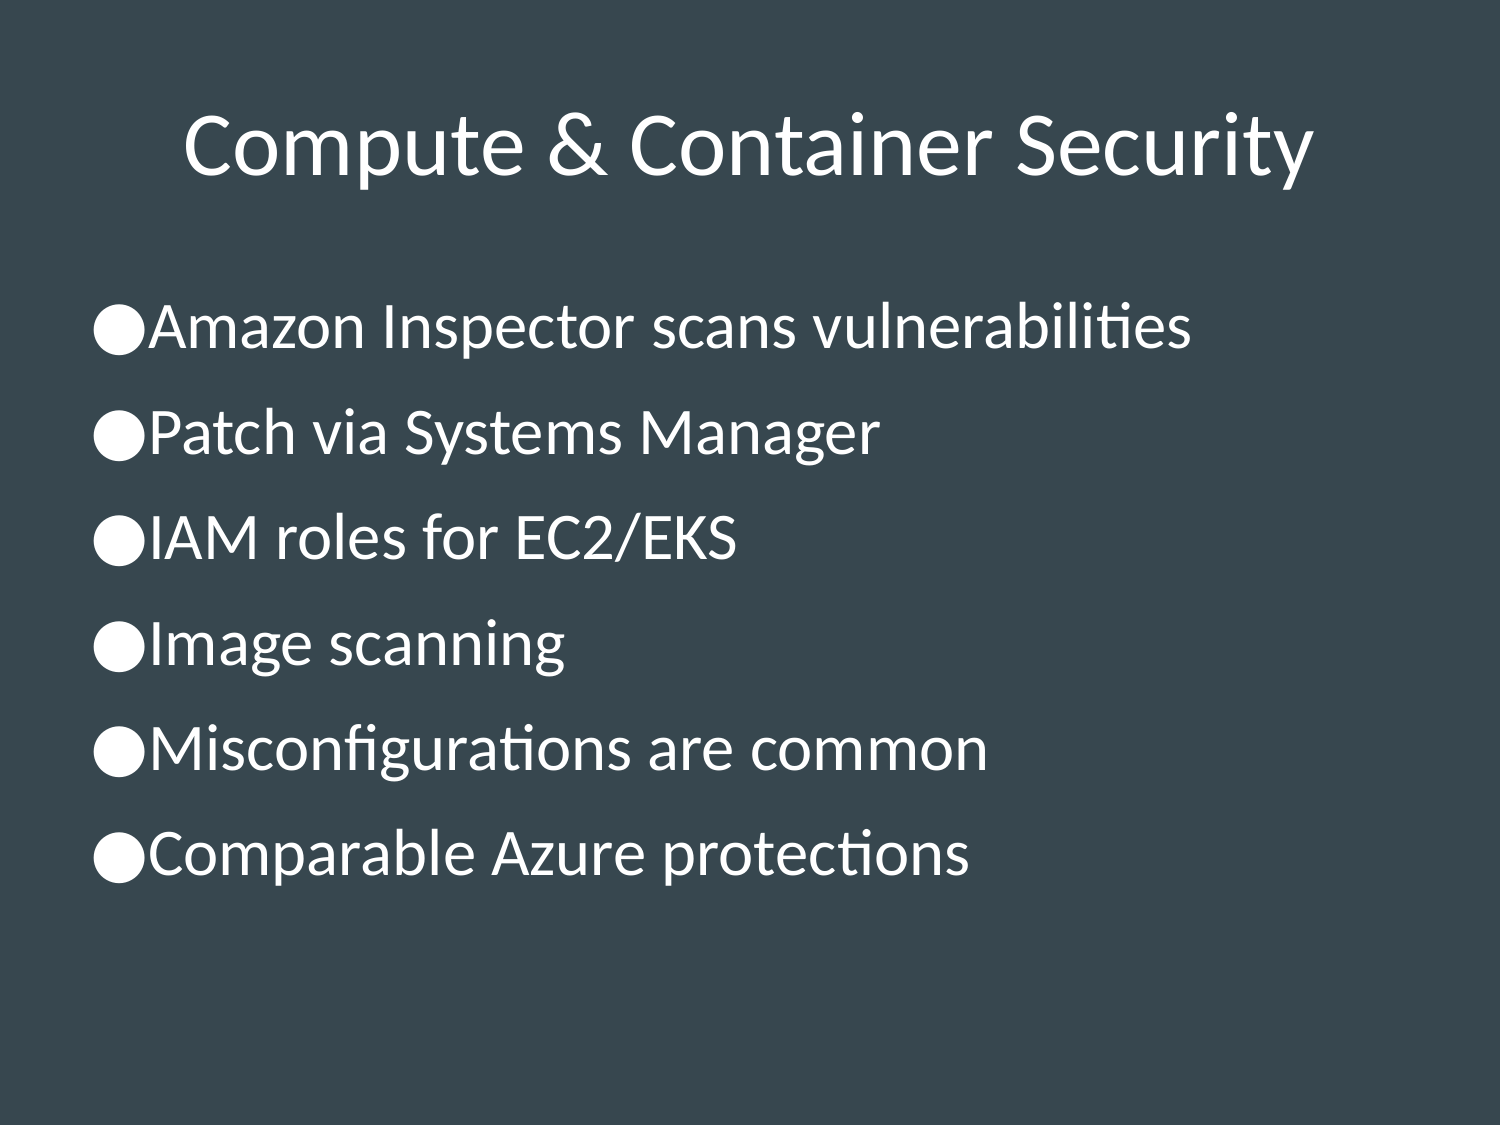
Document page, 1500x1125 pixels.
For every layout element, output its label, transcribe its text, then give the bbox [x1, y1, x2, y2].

list Amazon Inspector scans vulnerabilities Patch via Systems Manager IAM roles for EC2/EKS Image scanning Misconfigurations are common Comparable Azure protections [75, 262, 1425, 1005]
title Compute & Container Security [75, 45, 1425, 233]
